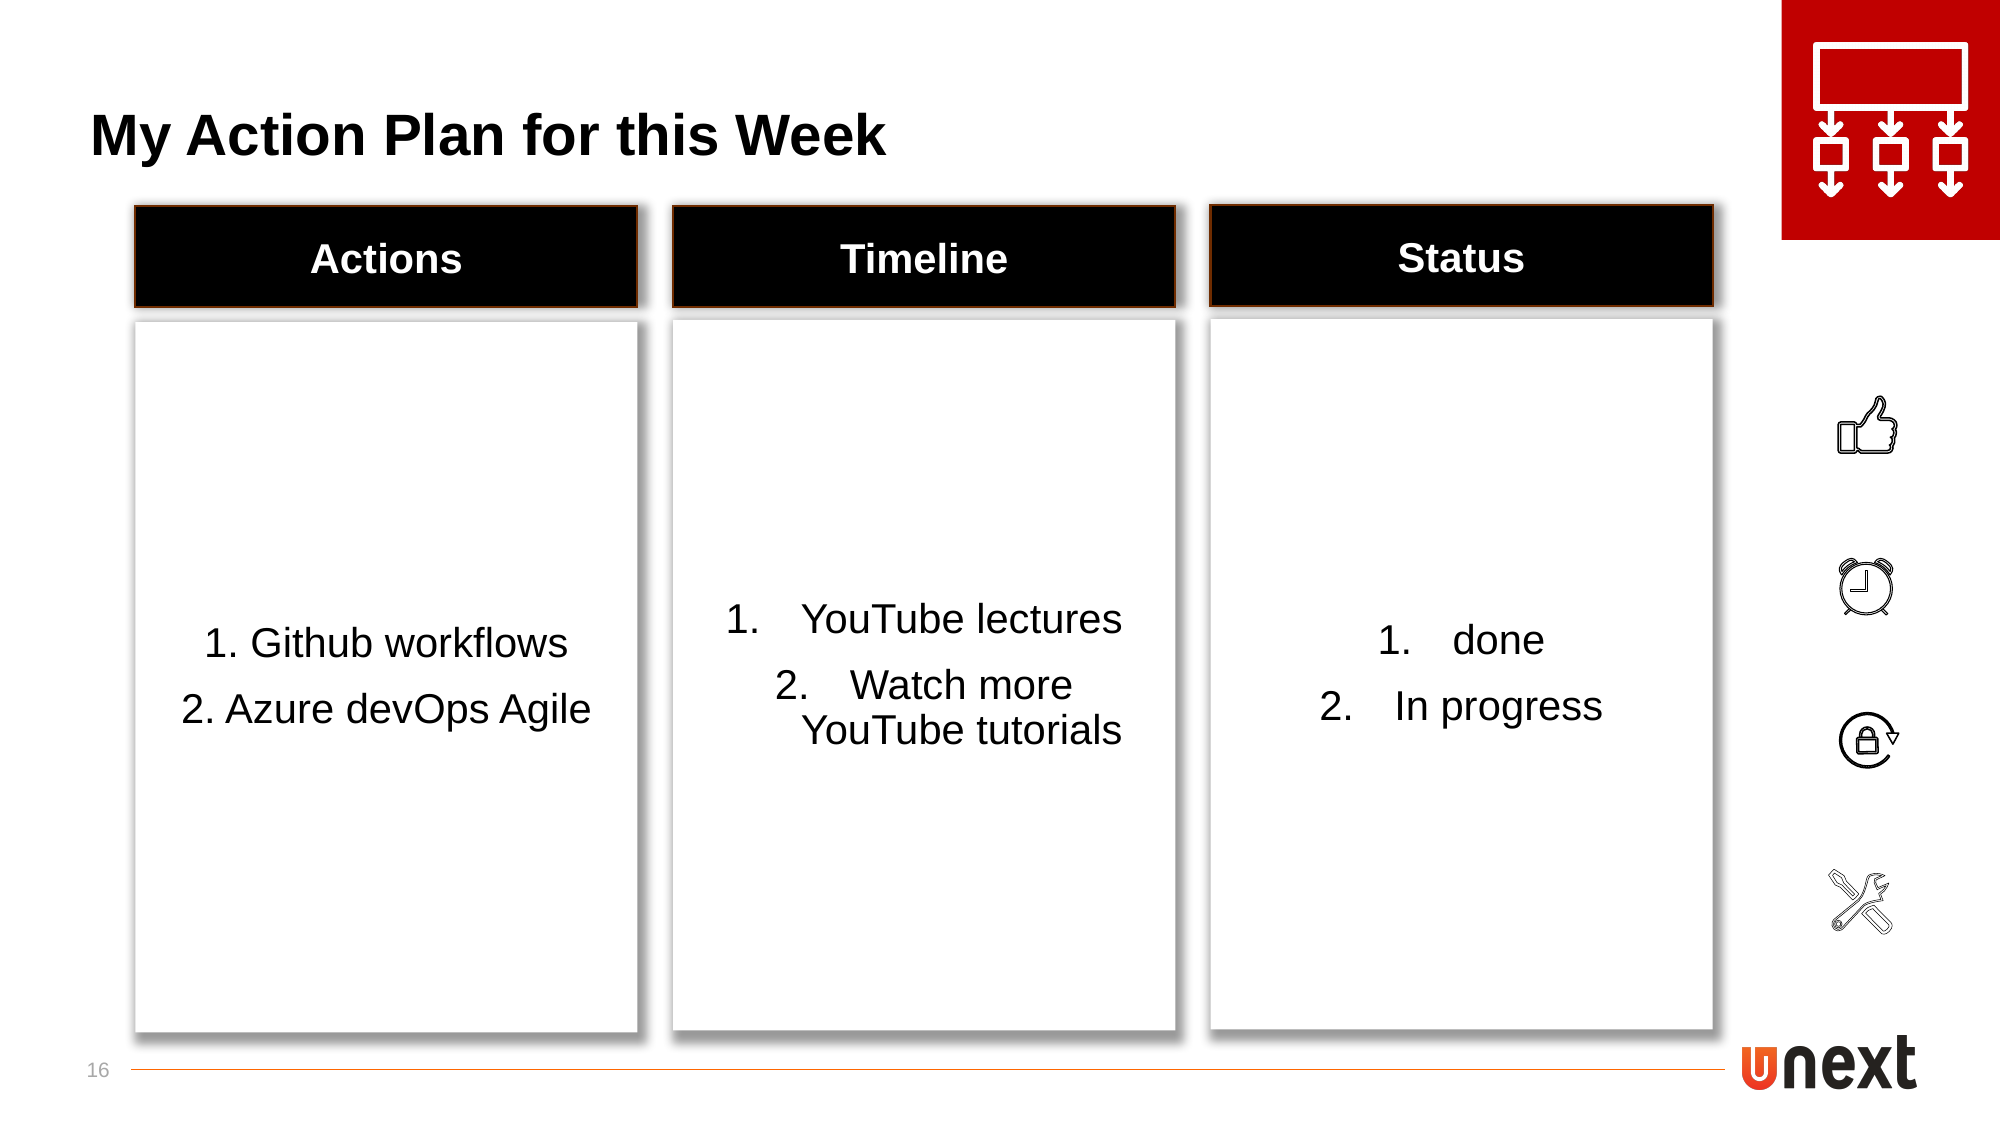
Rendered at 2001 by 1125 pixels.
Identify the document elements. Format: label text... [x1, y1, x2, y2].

text_box YouTube lectures Watch more YouTube tutorials [673, 319, 1176, 1031]
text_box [1793, 833, 1929, 969]
text_box done In progress [1210, 319, 1713, 1030]
title My Action Plan for this Week [76, 78, 1804, 196]
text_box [1798, 519, 1935, 656]
picture [1742, 1035, 1917, 1090]
slide_number 16 [48, 1047, 110, 1091]
text_box Status [1209, 204, 1714, 307]
text_box Actions [134, 205, 638, 308]
text_box Timeline [672, 205, 1176, 308]
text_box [1798, 674, 1935, 810]
text_box [1781, 0, 2000, 241]
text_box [1798, 364, 1935, 500]
text_box 1. Github workflows 2. Azure devOps Agile [135, 322, 638, 1033]
picture [1804, 33, 1977, 207]
